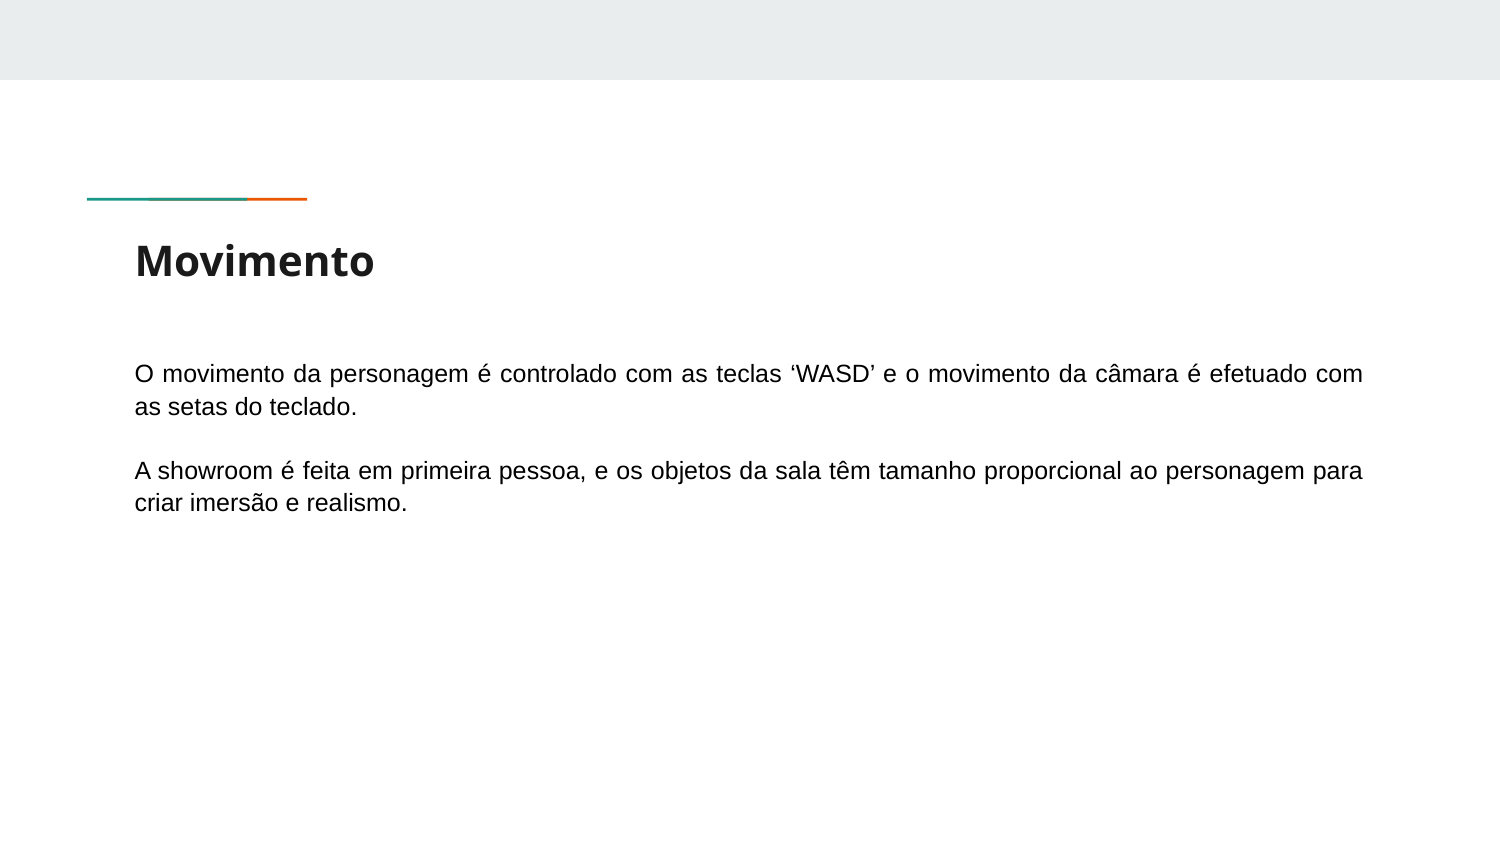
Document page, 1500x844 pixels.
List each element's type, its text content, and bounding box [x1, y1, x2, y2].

list O movimento da personagem é controlado com as teclas ‘WASD’ e o movimento da câmara é efetuado com as setas do teclado. A showroom é feita em primeira pessoa, e os objetos da sala têm tamanho proporcional ao personagem para criar imersão e realismo. [119, 341, 1381, 712]
title Movimento [119, 216, 1381, 305]
